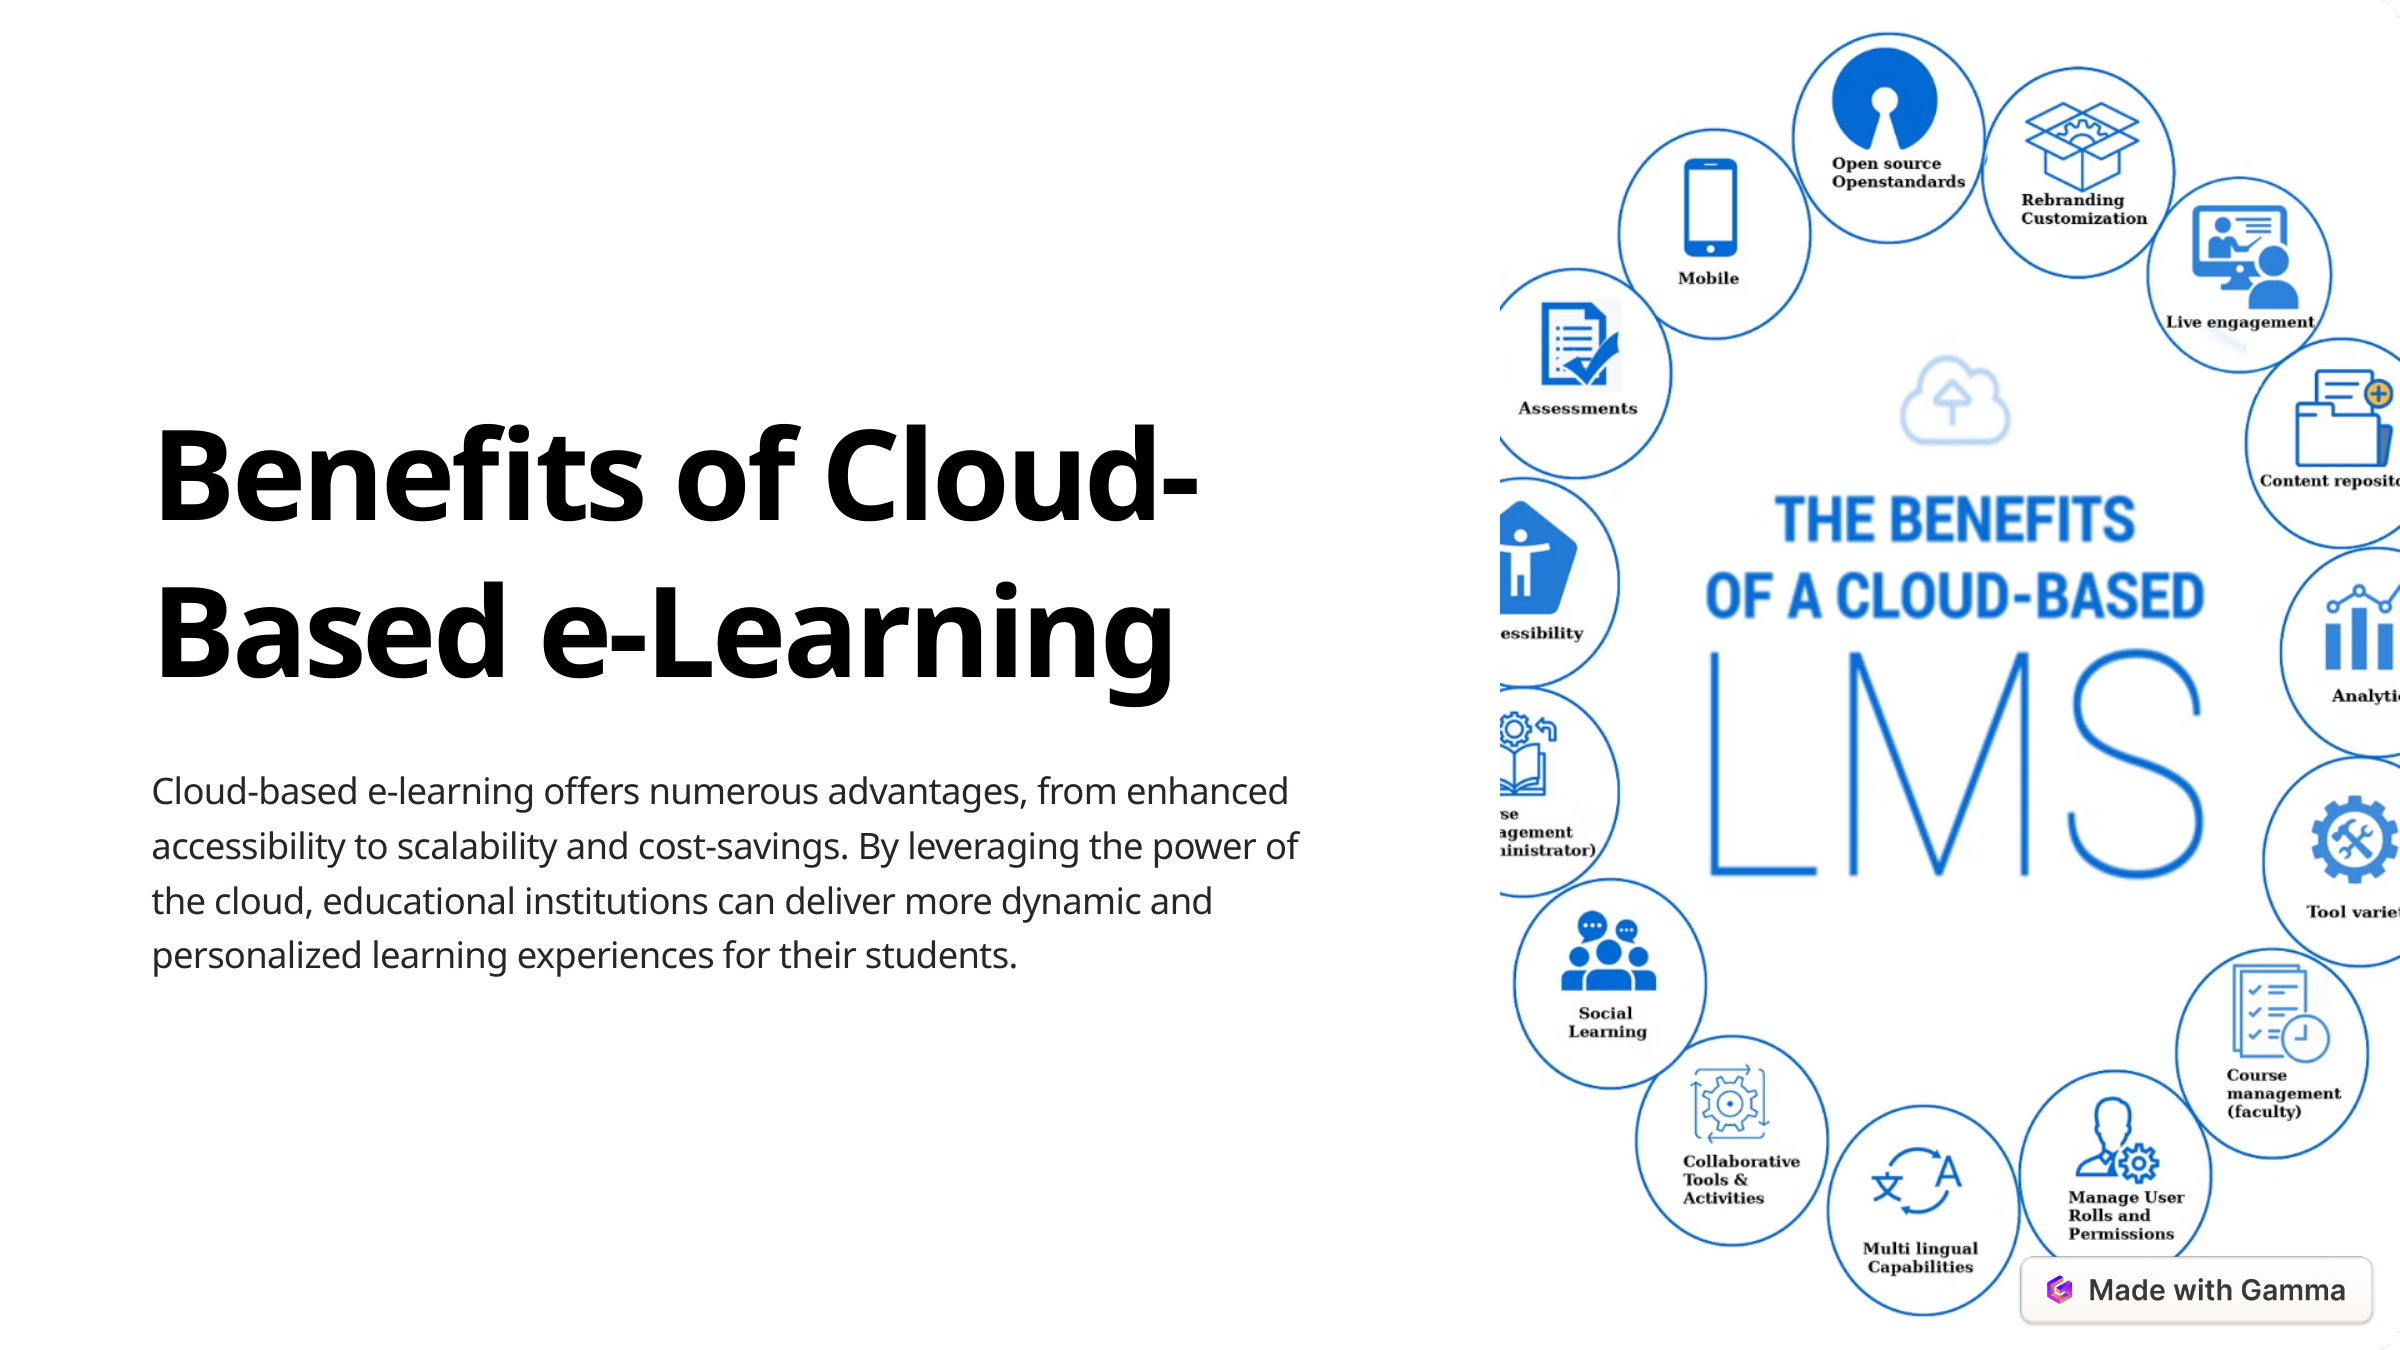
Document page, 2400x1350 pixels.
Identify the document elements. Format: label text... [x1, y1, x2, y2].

picture [1499, 0, 2400, 1350]
text_box [0, 0, 1499, 1350]
text_box Cloud-based e-learning offers numerous advantages, from enhanced accessibility to scalability and cost-savings. By leveraging the power of the cloud, educational institutions can deliver more dynamic and personalized learning experiences for their students. [136, 750, 1364, 969]
text_box Benefits of Cloud-Based e-Learning [136, 381, 1364, 696]
